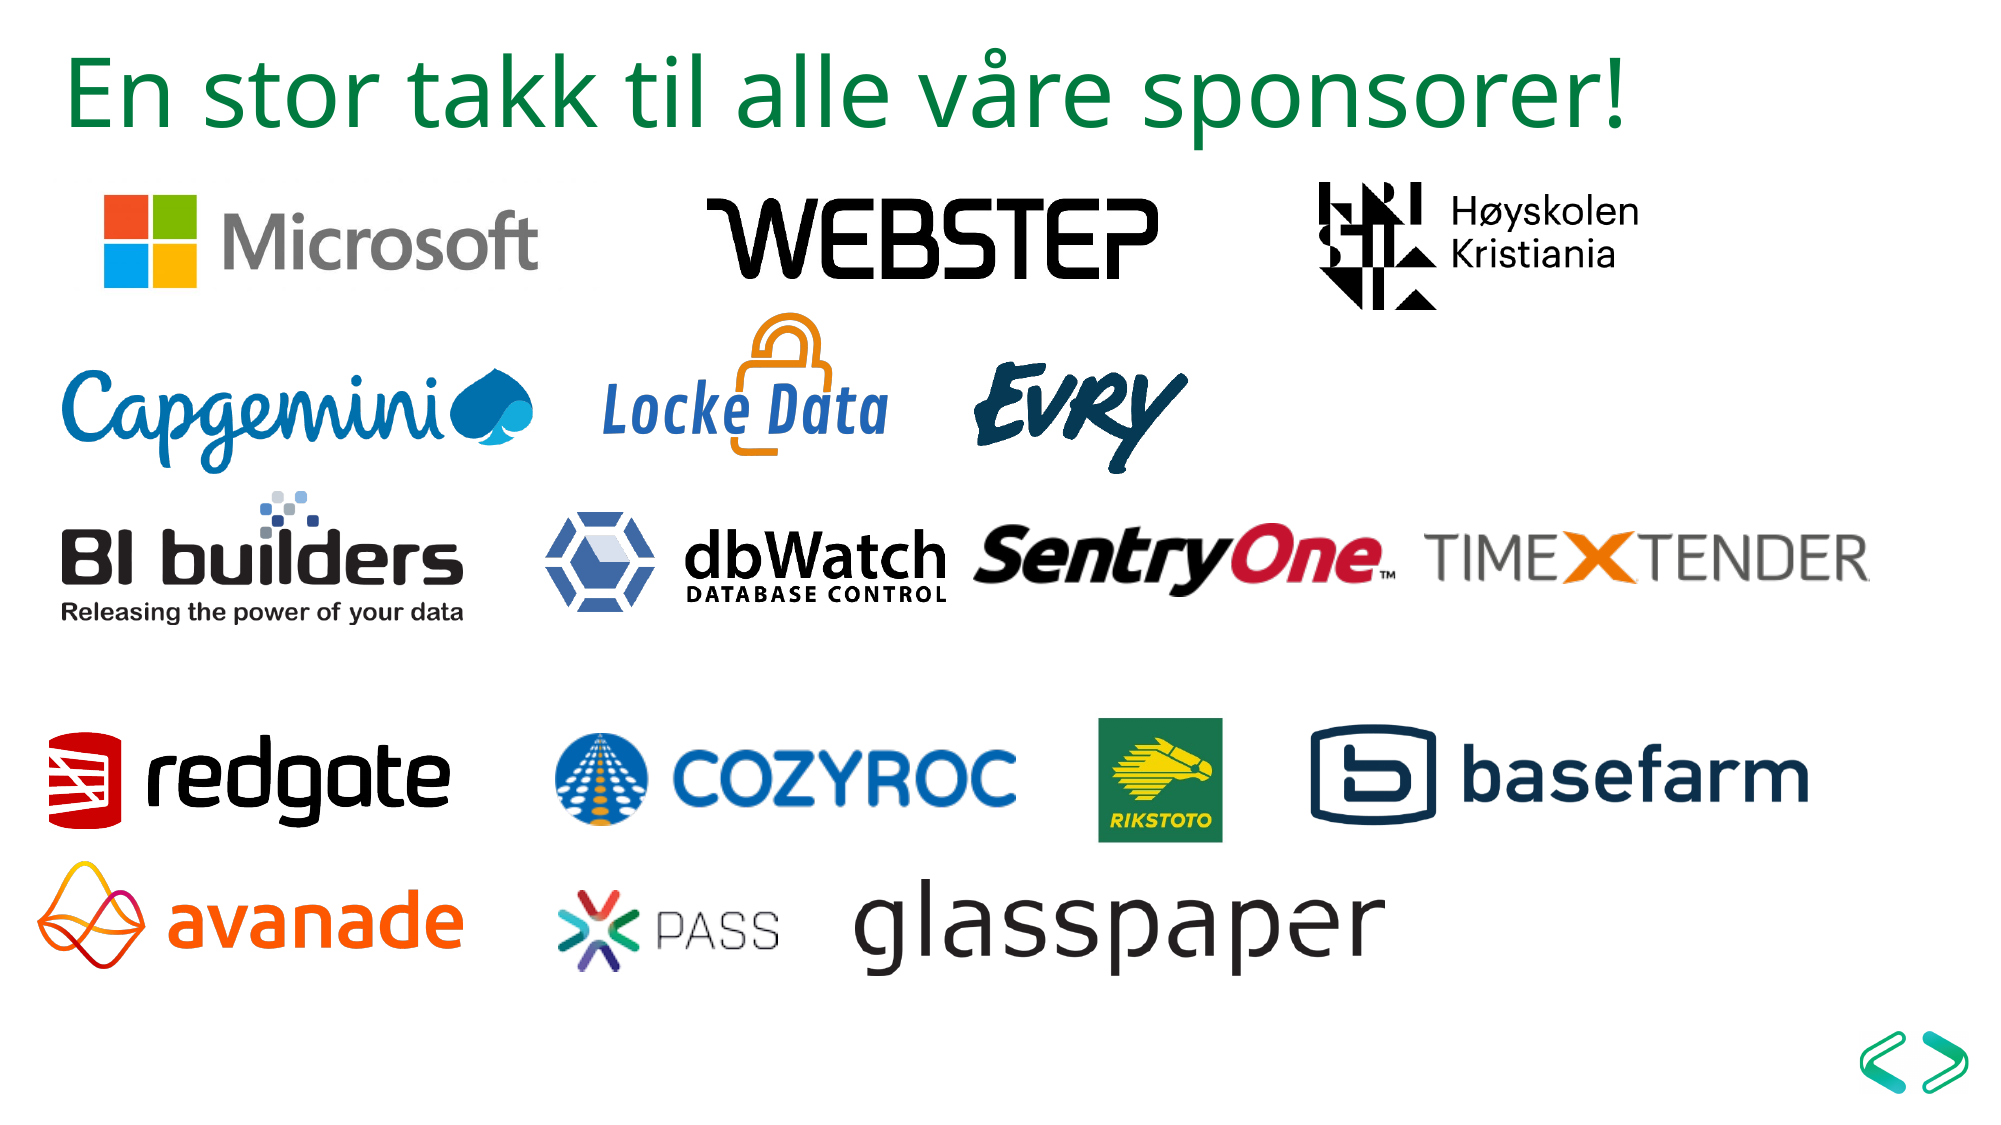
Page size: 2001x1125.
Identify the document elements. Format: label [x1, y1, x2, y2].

picture [1028, 710, 1292, 849]
picture [855, 879, 1385, 976]
picture [972, 361, 1190, 474]
picture [1304, 720, 1815, 829]
picture [557, 890, 778, 973]
picture [544, 512, 946, 613]
picture [1095, 387, 1114, 403]
text_box [62, 10, 1938, 198]
picture [49, 732, 450, 829]
picture [1318, 179, 1638, 311]
picture [707, 198, 1158, 279]
picture [972, 523, 1398, 597]
picture [1424, 531, 1871, 585]
picture [62, 368, 535, 474]
picture [36, 861, 463, 970]
picture [62, 491, 463, 625]
picture [555, 733, 1017, 827]
picture [44, 139, 933, 460]
